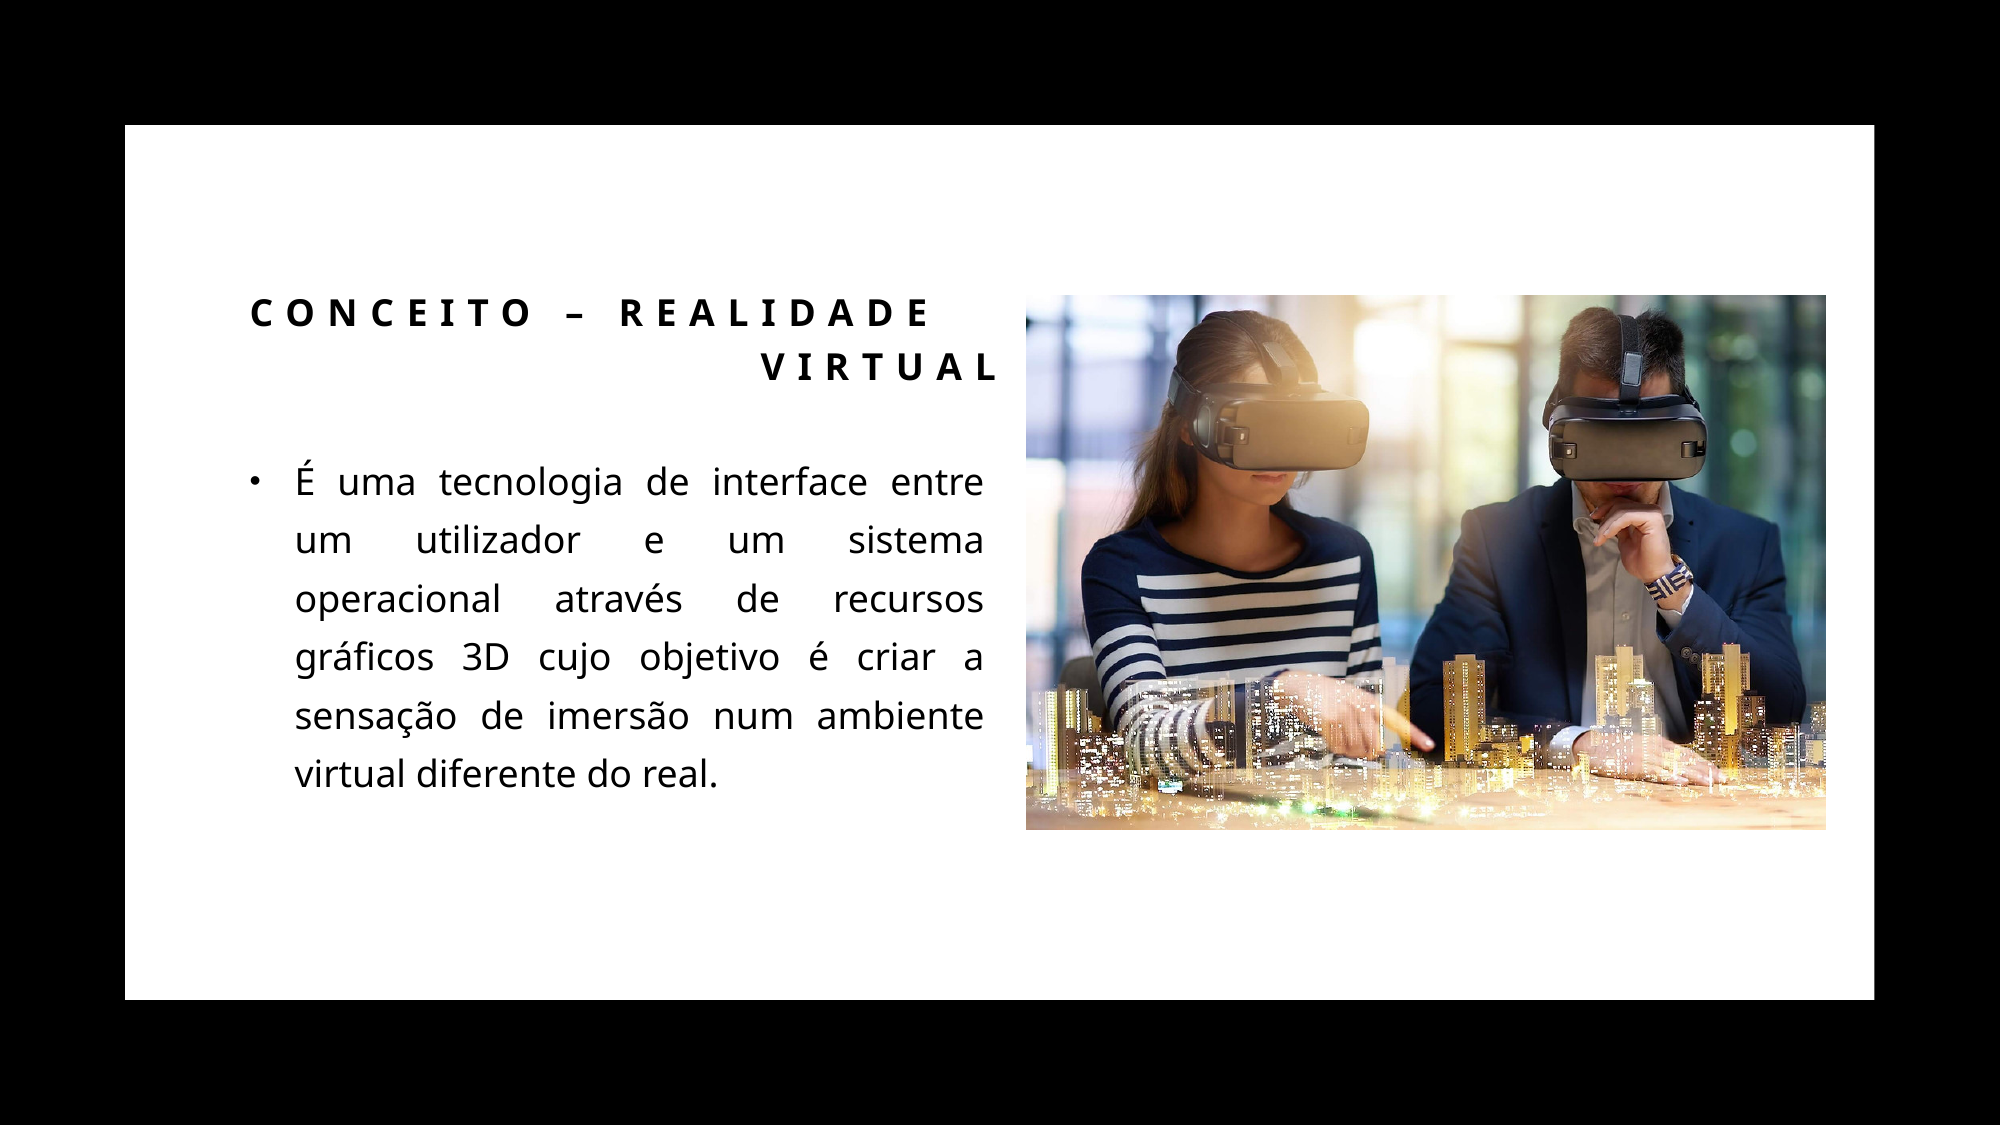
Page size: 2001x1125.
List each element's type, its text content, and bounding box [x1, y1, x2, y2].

title Conceito – Realidade Virtual [234, 225, 1027, 396]
picture [1026, 295, 1826, 830]
list É uma tecnologia de interface entre um utilizador e um sistema operacional através de recursos gráficos 3D cujo objetivo é criar a sensação de imersão num ambiente virtual diferente do real. [234, 436, 1000, 892]
text_box [124, 124, 1875, 1001]
text_box [0, 0, 2000, 1125]
